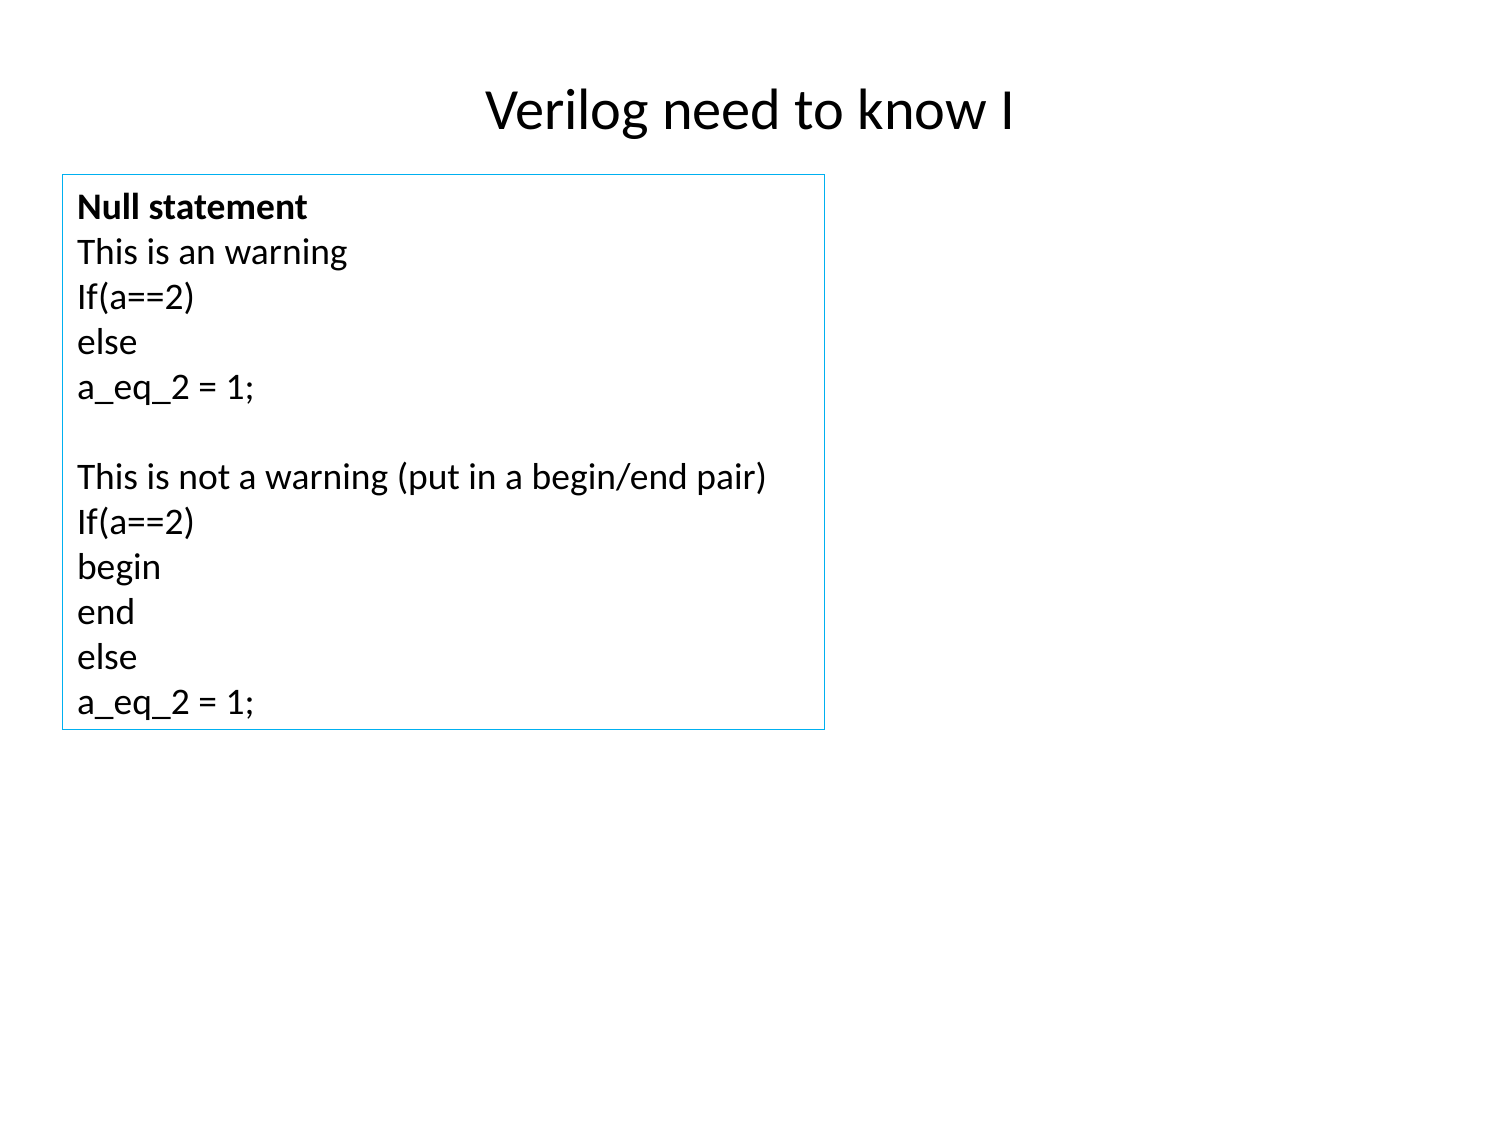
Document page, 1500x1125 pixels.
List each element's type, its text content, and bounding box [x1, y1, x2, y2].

title Verilog need to know I [75, 12, 1425, 200]
text_box Null statement This is an warning If(a==2) else a_eq_2 = 1; This is not a warning (put in a begin/end pair) If(a==2) begin end else a_eq_2 = 1; [62, 174, 825, 730]
